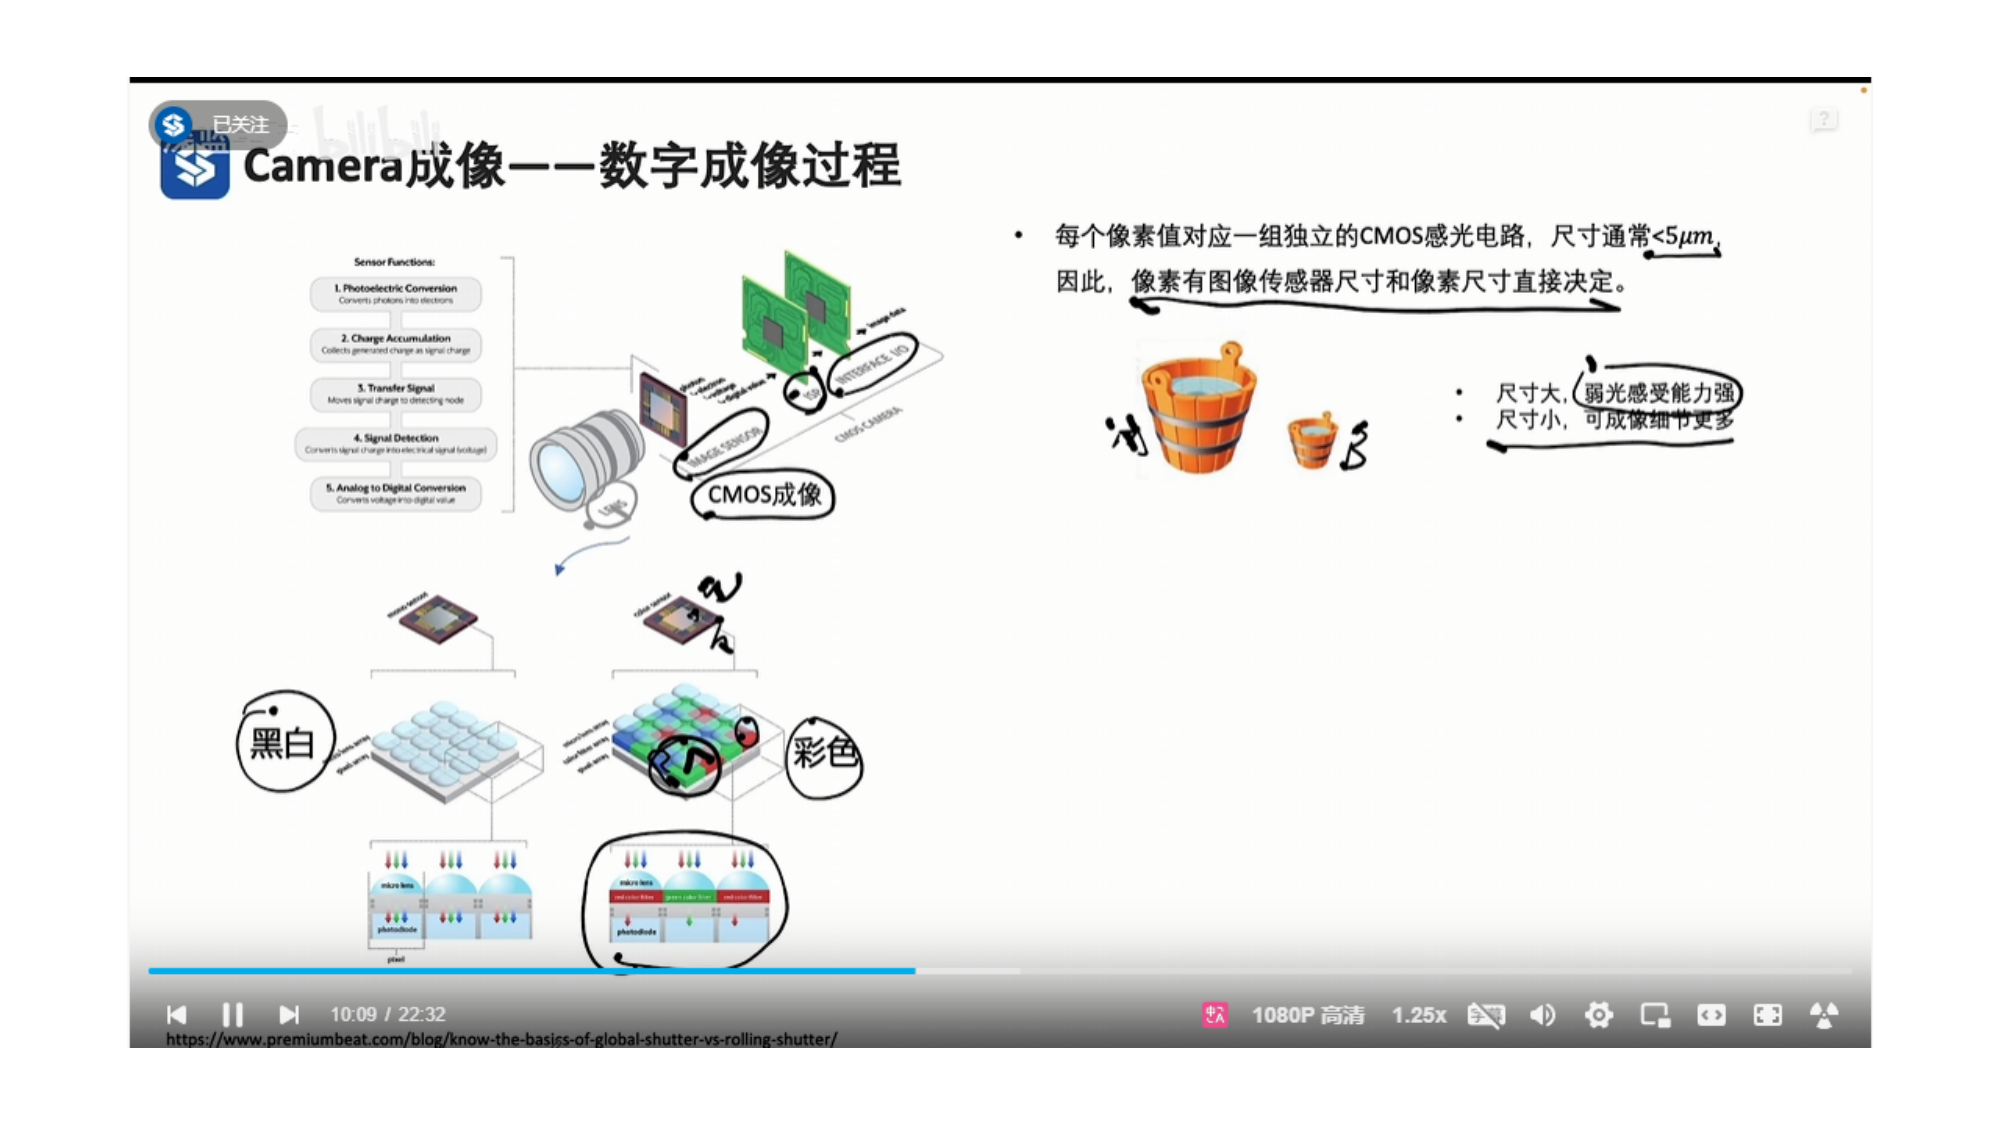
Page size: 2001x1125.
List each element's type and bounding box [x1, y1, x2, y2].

picture [126, 76, 1873, 1049]
